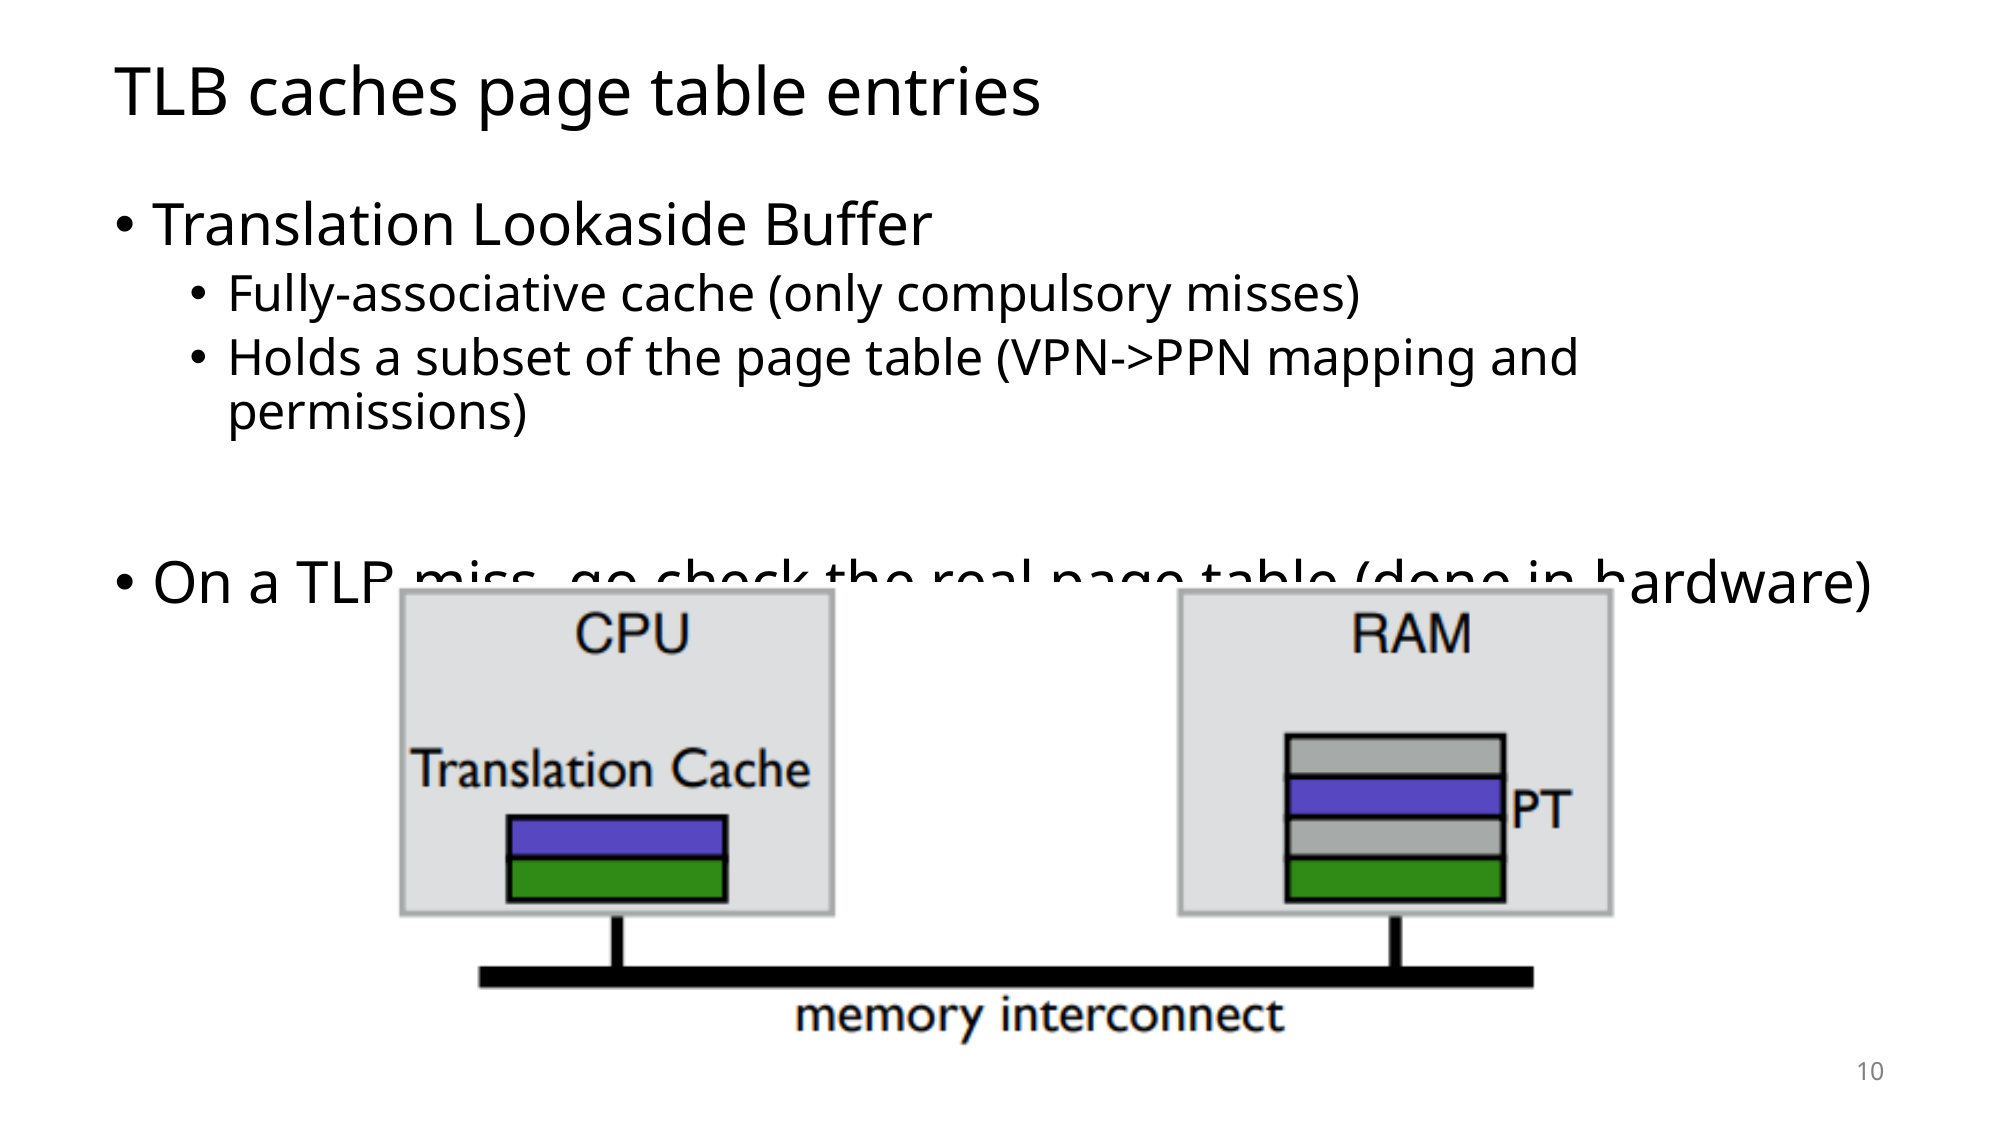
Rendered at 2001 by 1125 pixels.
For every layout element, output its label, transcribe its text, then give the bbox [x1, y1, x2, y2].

list Translation Lookaside Buffer Fully-associative cache (only compulsory misses) Holds a subset of the page table (VPN->PPN mapping and permissions) On a TLB miss, go check the real page table (done in hardware) [99, 187, 1900, 1013]
title TLB caches page table entries [99, 37, 1900, 150]
slide_number 10 [1749, 1042, 1900, 1103]
picture [370, 582, 1629, 1073]
